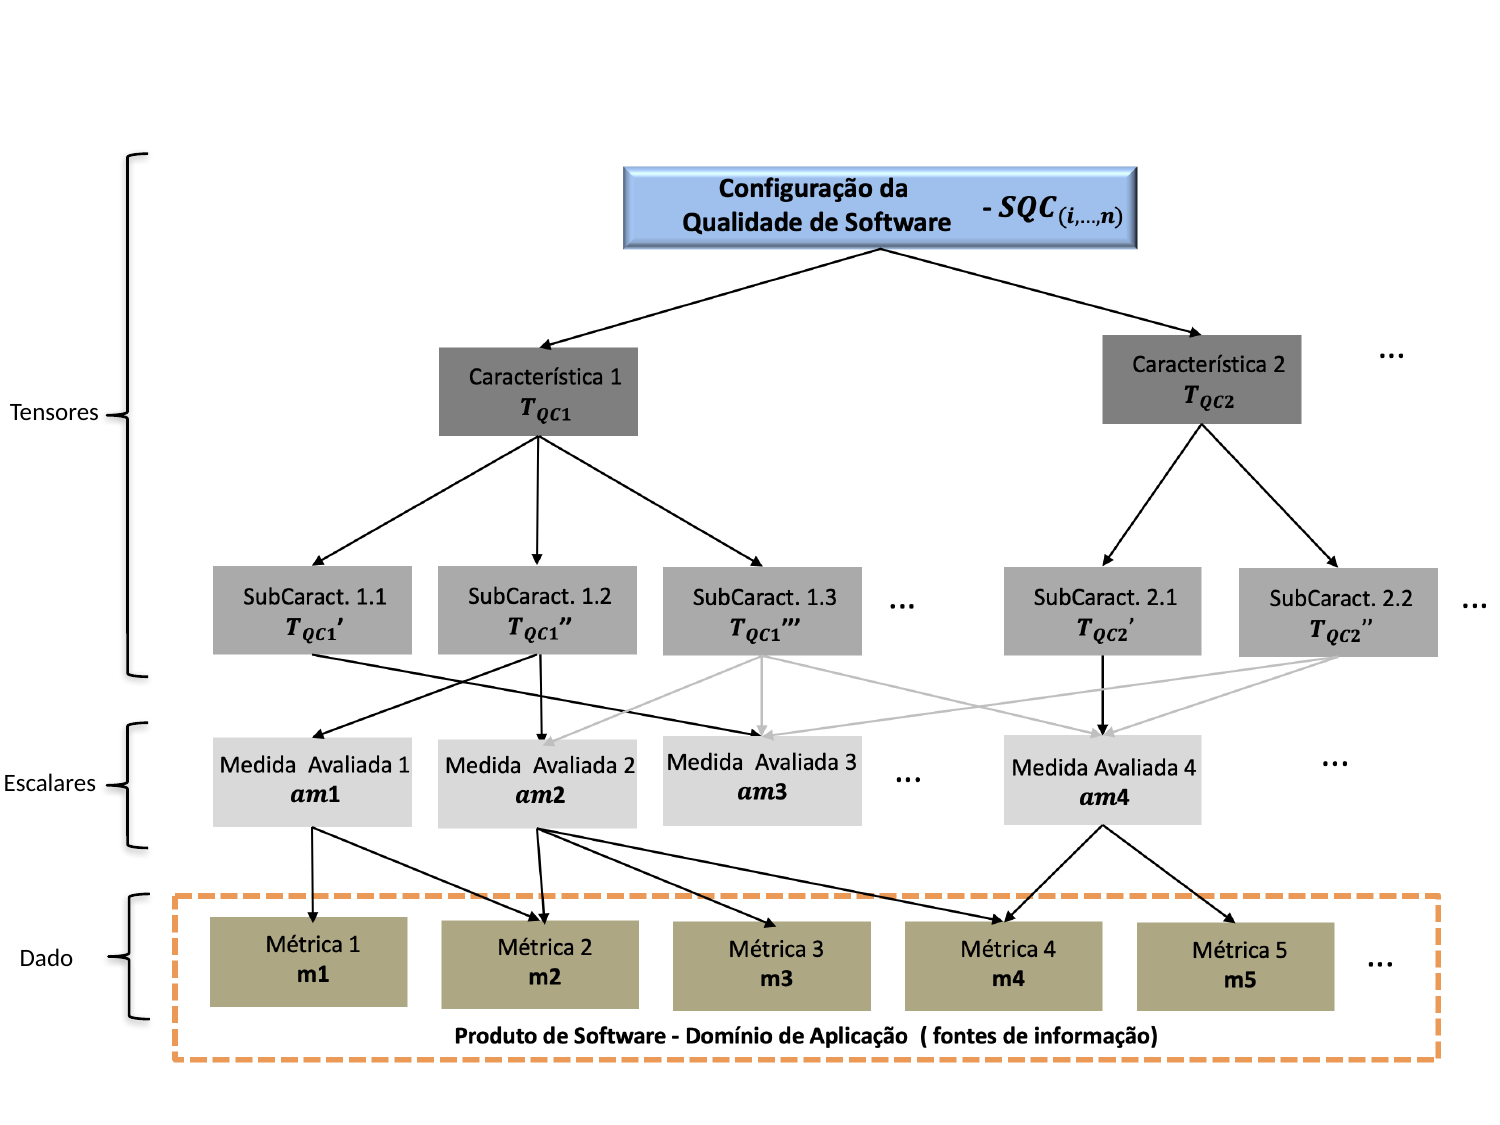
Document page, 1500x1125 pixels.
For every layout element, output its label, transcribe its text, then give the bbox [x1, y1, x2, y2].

text_box Tensores [0, 387, 115, 433]
text_box [106, 891, 150, 1022]
picture [164, 153, 1500, 1087]
text_box Escalares [0, 759, 112, 805]
text_box [112, 720, 149, 851]
text_box Dado [4, 934, 89, 979]
text_box [115, 151, 149, 679]
